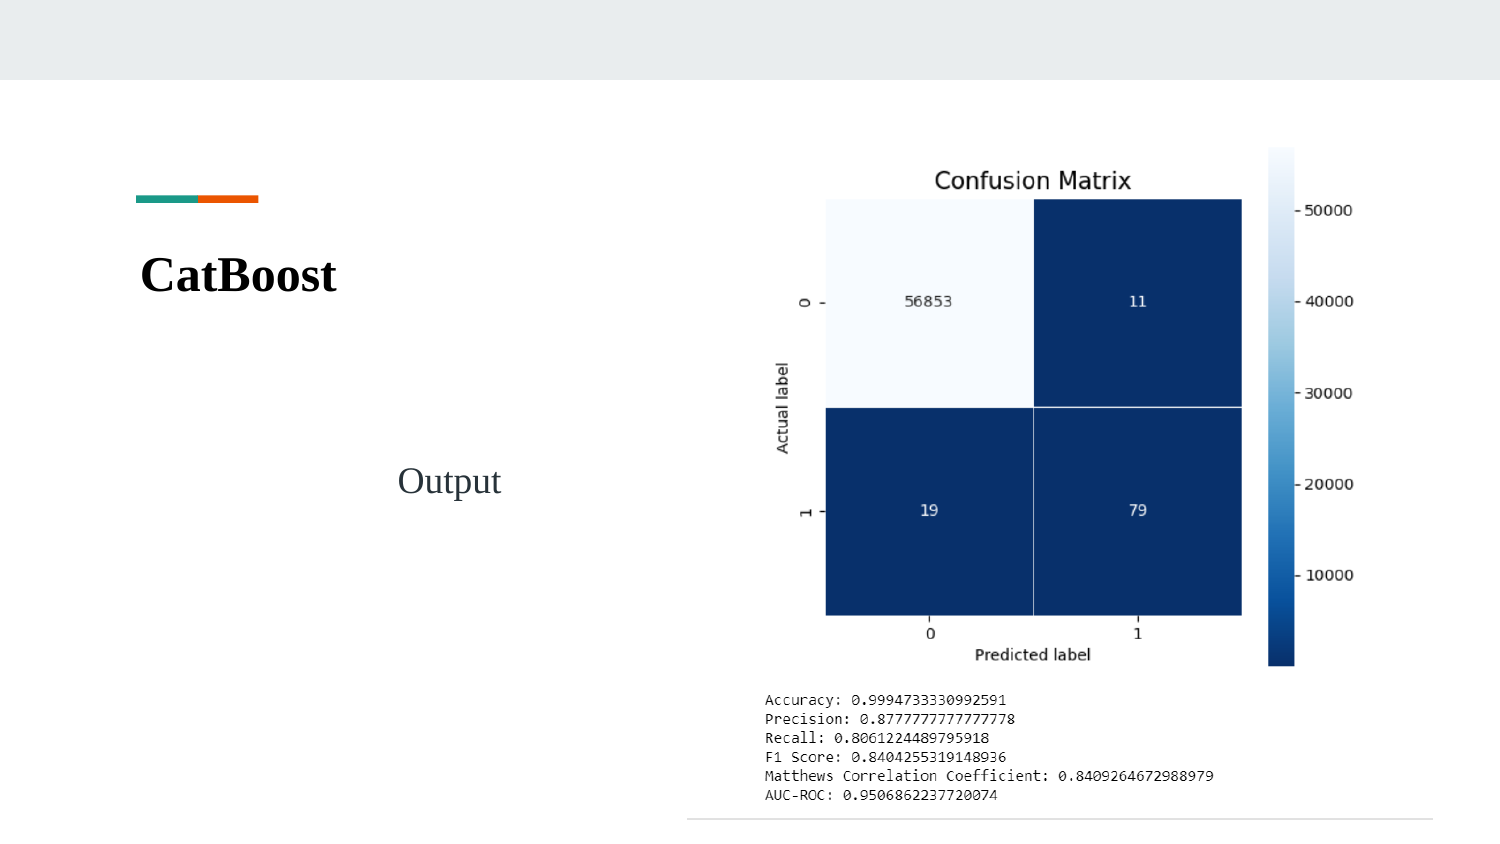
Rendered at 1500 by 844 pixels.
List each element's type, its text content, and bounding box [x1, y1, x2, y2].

text_box Output [382, 448, 564, 508]
text_box CatBoost [125, 234, 375, 310]
picture [687, 146, 1433, 820]
